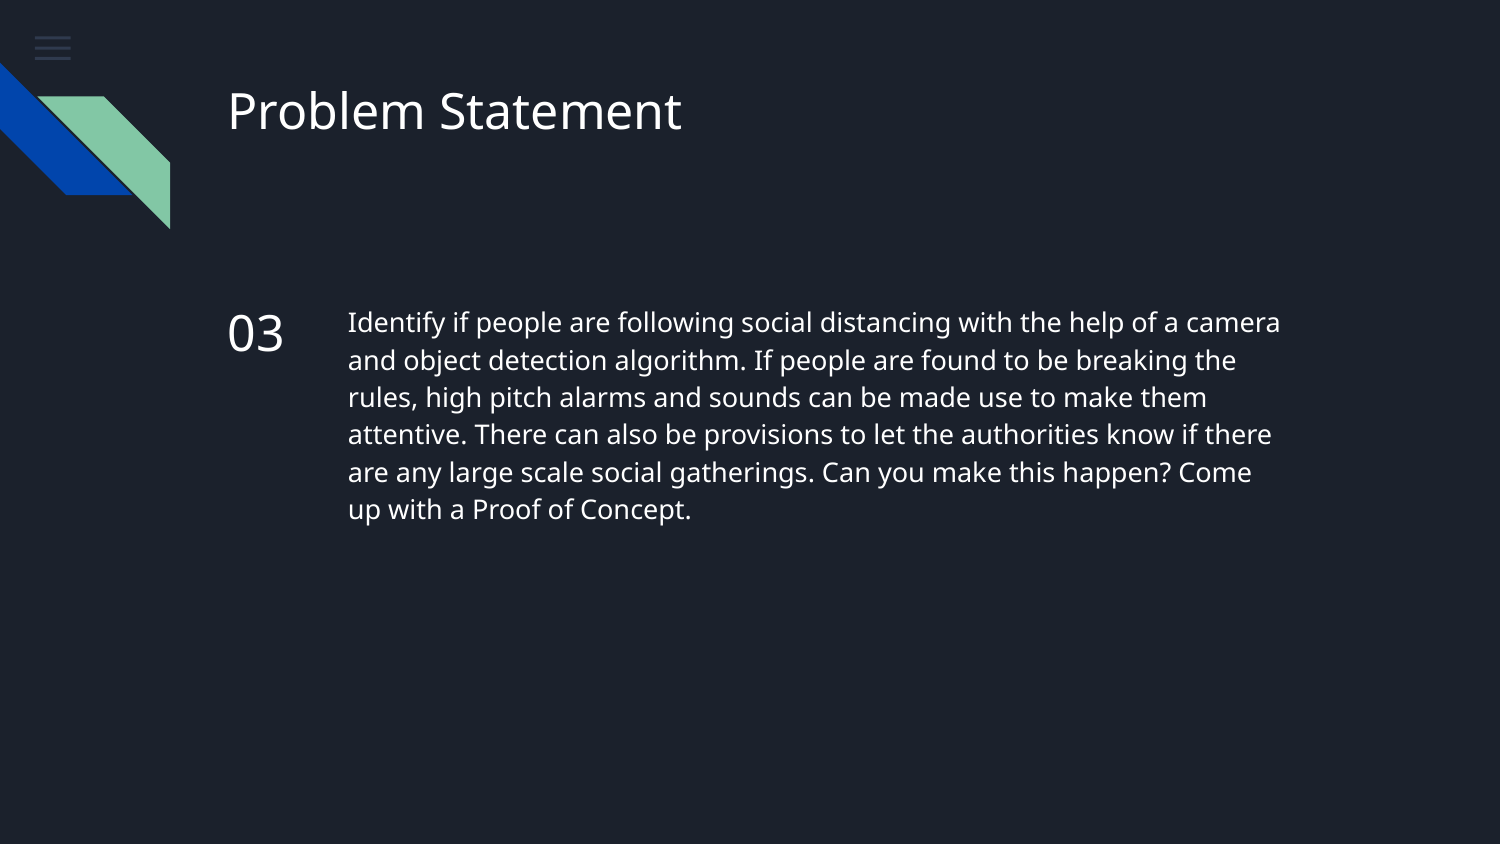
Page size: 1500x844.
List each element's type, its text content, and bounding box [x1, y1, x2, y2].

text_box Identify if people are following social distancing with the help of a camera and object detection algorithm. If people are found to be breaking the rules, high pitch alarms and sounds can be made use to make them attentive. There can also be provisions to let the authorities know if there are any large scale social gatherings. Can you make this happen? Come up with a Proof of Concept. [333, 286, 1298, 485]
text_box Problem Statement [212, 64, 1368, 215]
text_box 03 [212, 285, 333, 419]
